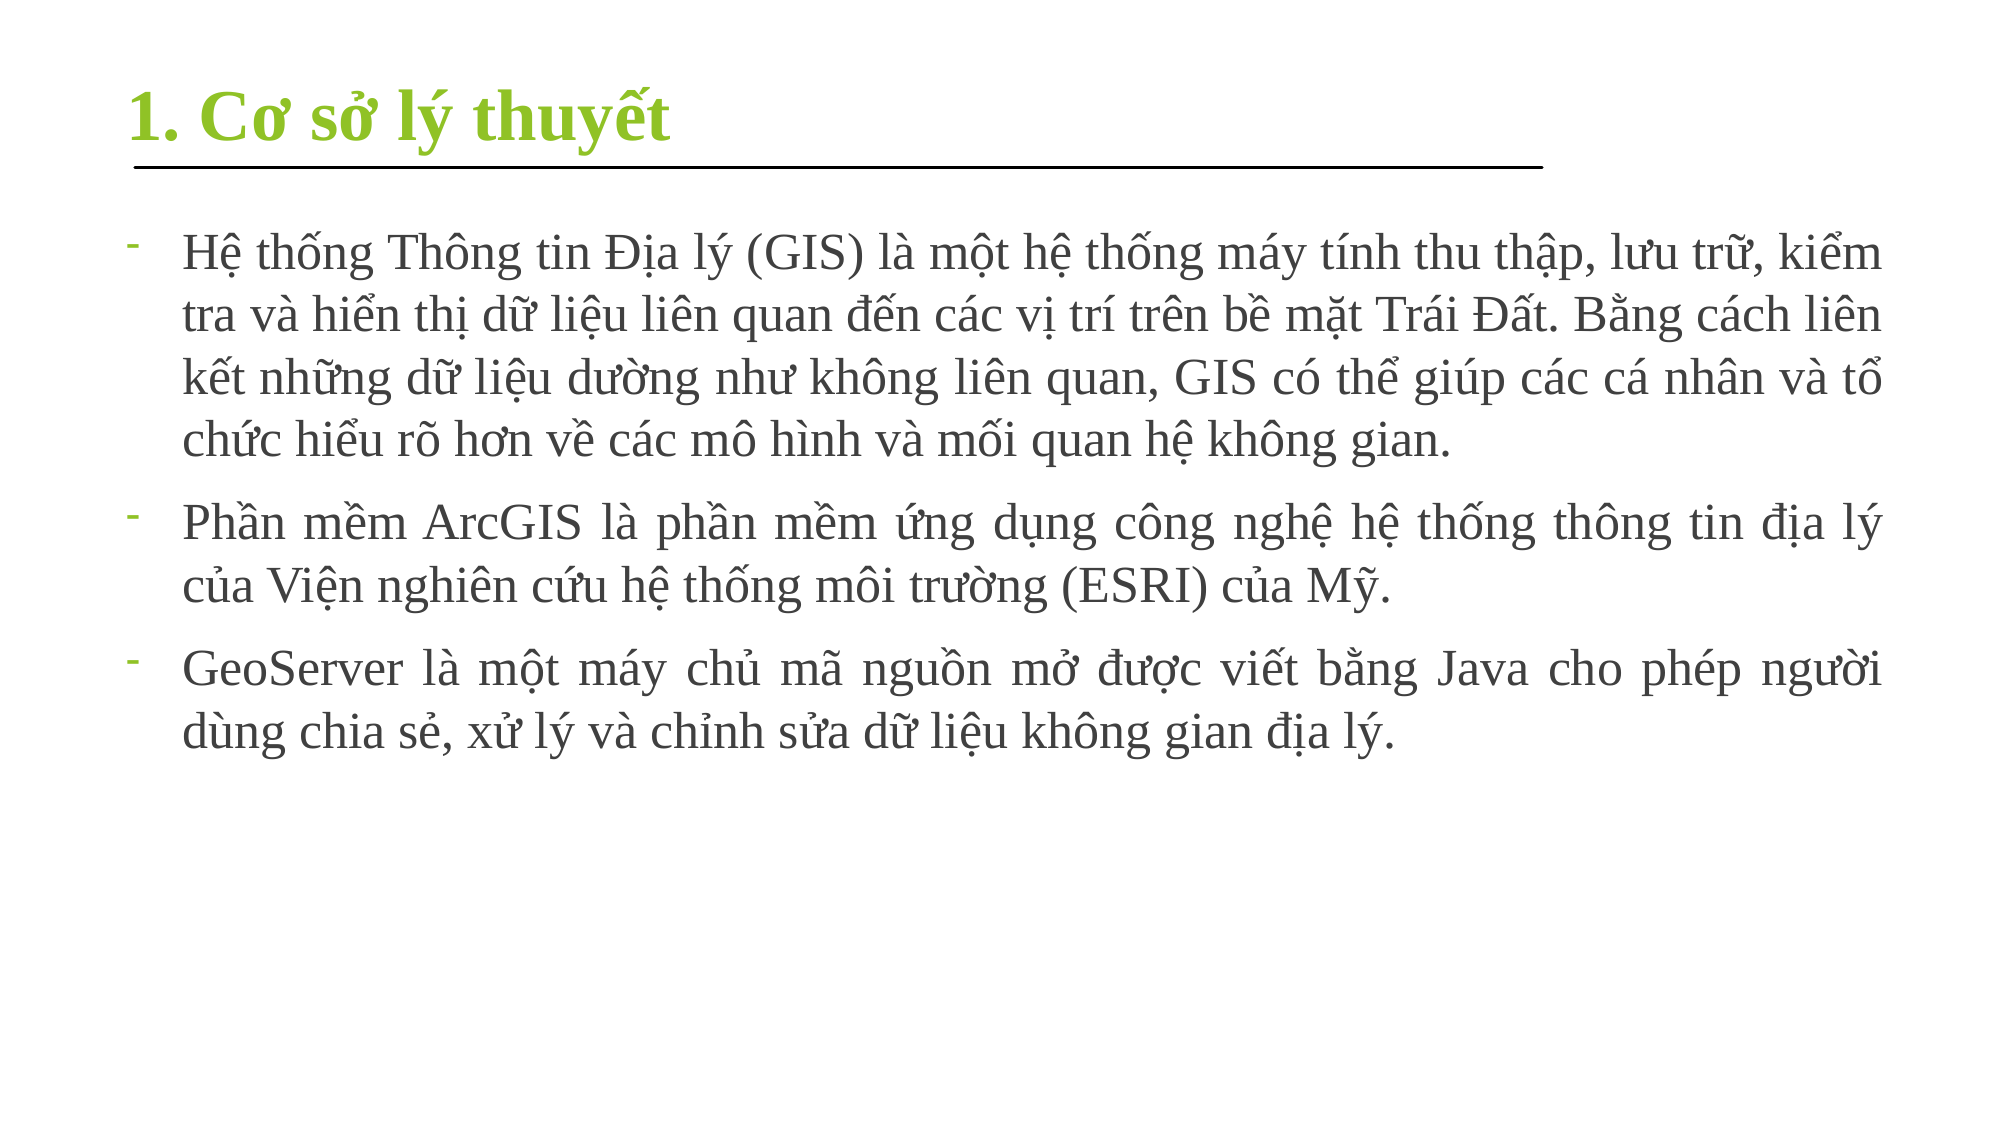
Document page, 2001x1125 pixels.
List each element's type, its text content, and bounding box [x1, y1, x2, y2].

list Hệ thống Thông tin Địa lý (GIS) là một hệ thống máy tính thu thập, lưu trữ, kiểm tra và hiển thị dữ liệu liên quan đến các vị trí trên bề mặt Trái Đất. Bằng cách liên kết những dữ liệu dường như không liên quan, GIS có thể giúp các cá nhân và tổ chức hiểu rõ hơn về các mô hình và mối quan hệ không gian. Phần mềm ArcGIS là phần mềm ứng dụng công nghệ hệ thống thông tin địa lý của Viện nghiên cứu hệ thống môi trường (ESRI) của Mỹ. GeoServer là một máy chủ mã nguồn mở được viết bằng Java cho phép người dùng chia sẻ, xử lý và chỉnh sửa dữ liệu không gian địa lý. [111, 209, 1900, 831]
title 1. Cơ sở lý thuyết [111, 59, 1522, 162]
